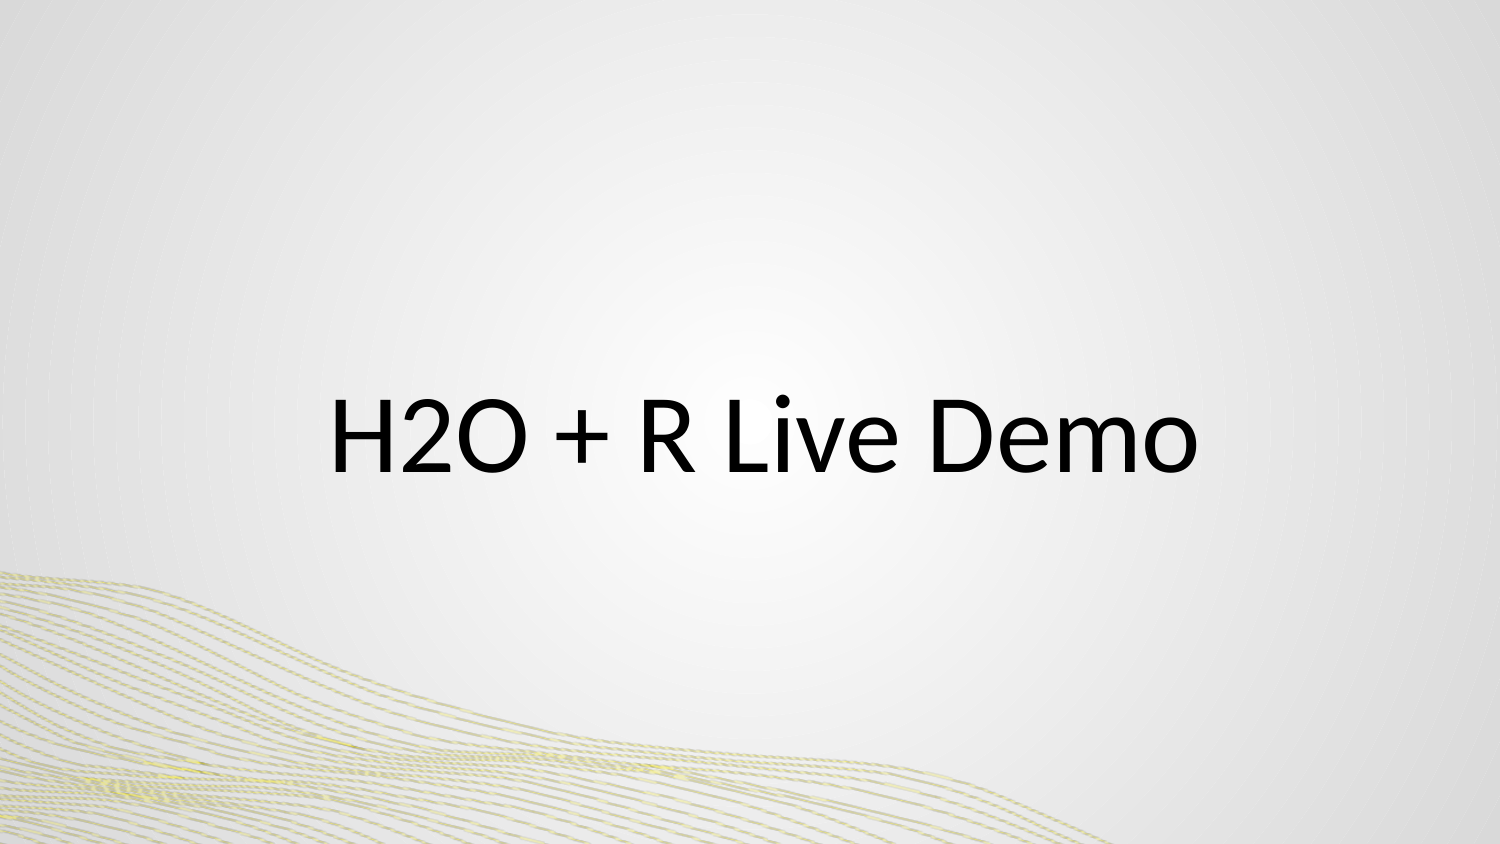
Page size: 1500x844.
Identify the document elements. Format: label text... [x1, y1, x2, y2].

picture [0, 523, 1224, 844]
subtitle H2O + R Live Demo [112, 352, 1418, 505]
